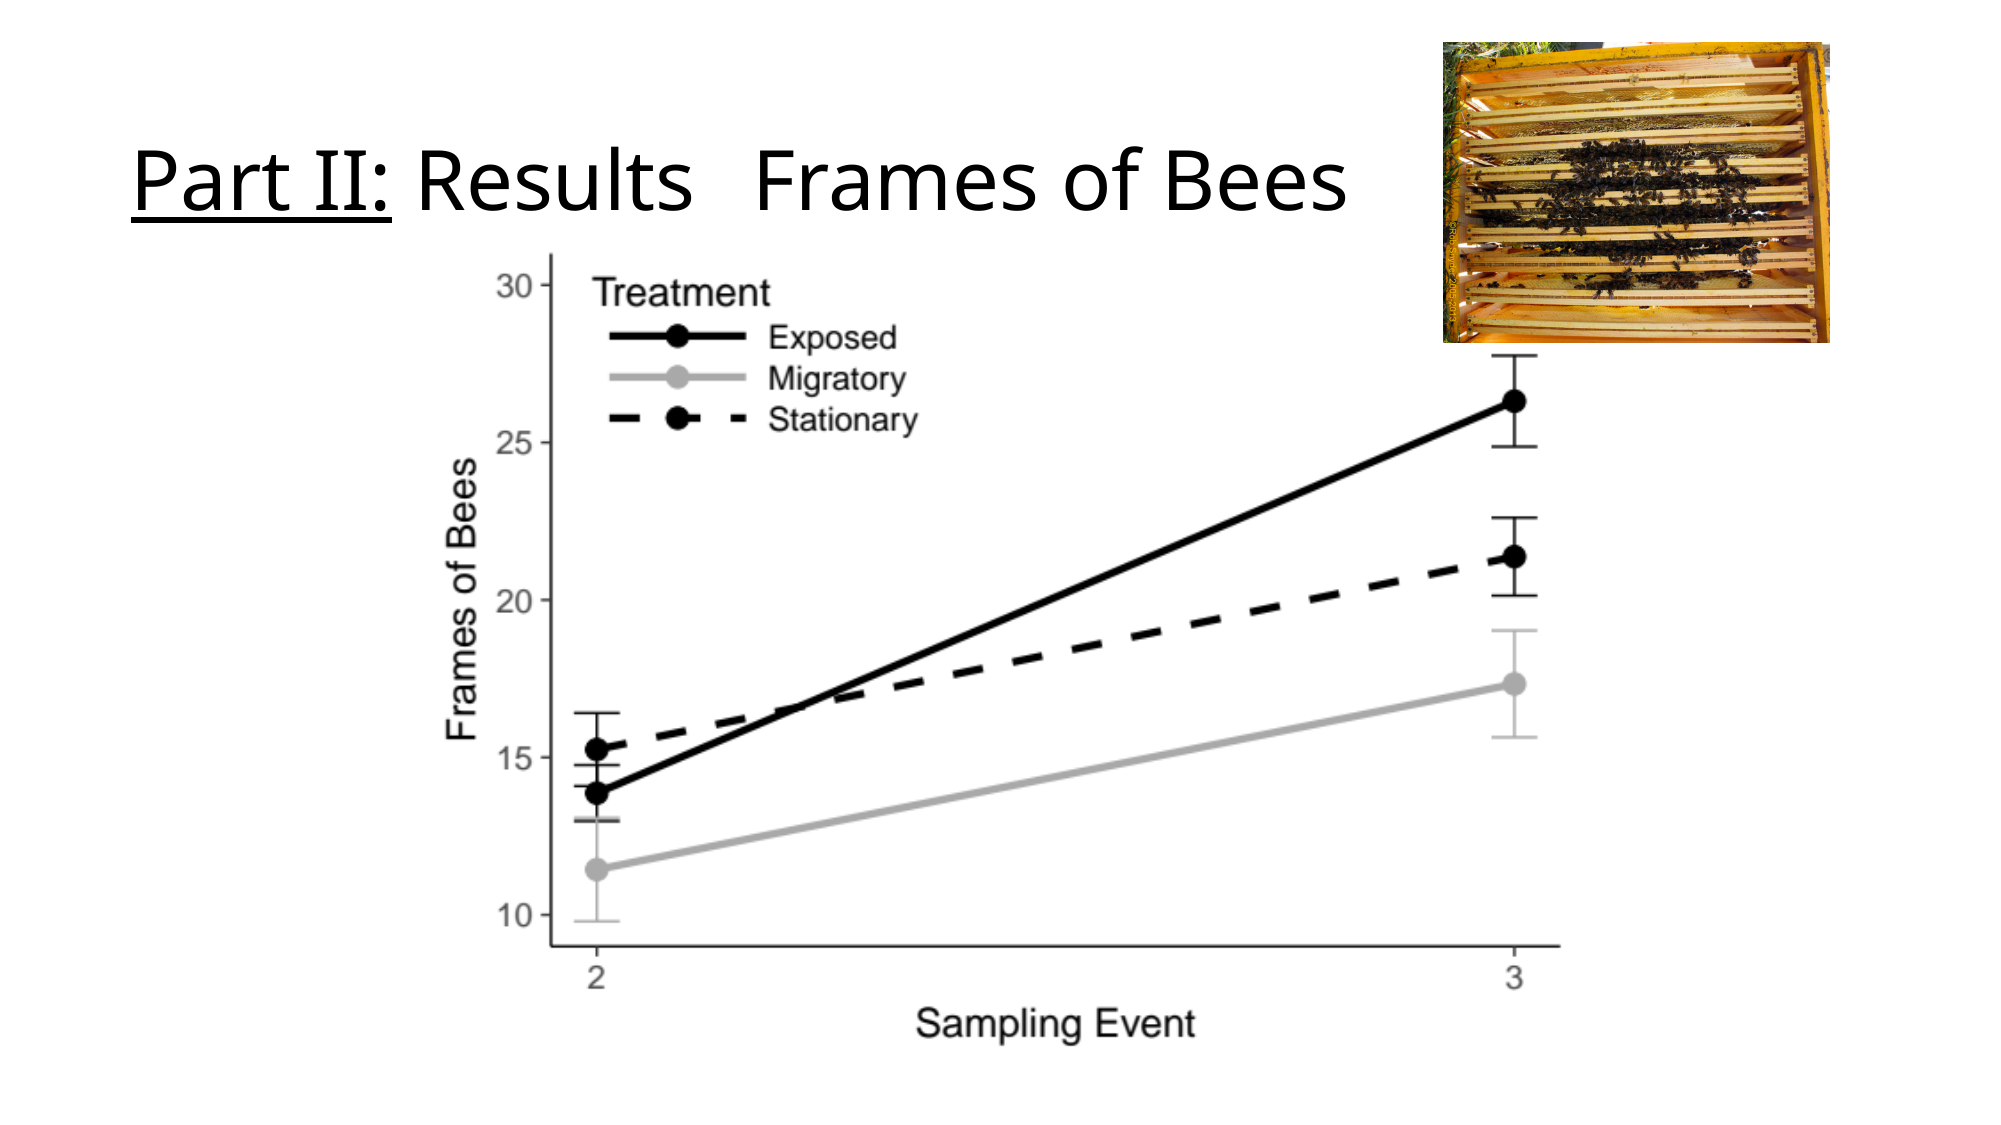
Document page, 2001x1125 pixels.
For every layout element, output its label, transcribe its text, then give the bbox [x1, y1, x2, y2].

text_box Part II: Results Frames of Bees [115, 119, 1443, 235]
picture [427, 41, 1830, 1060]
